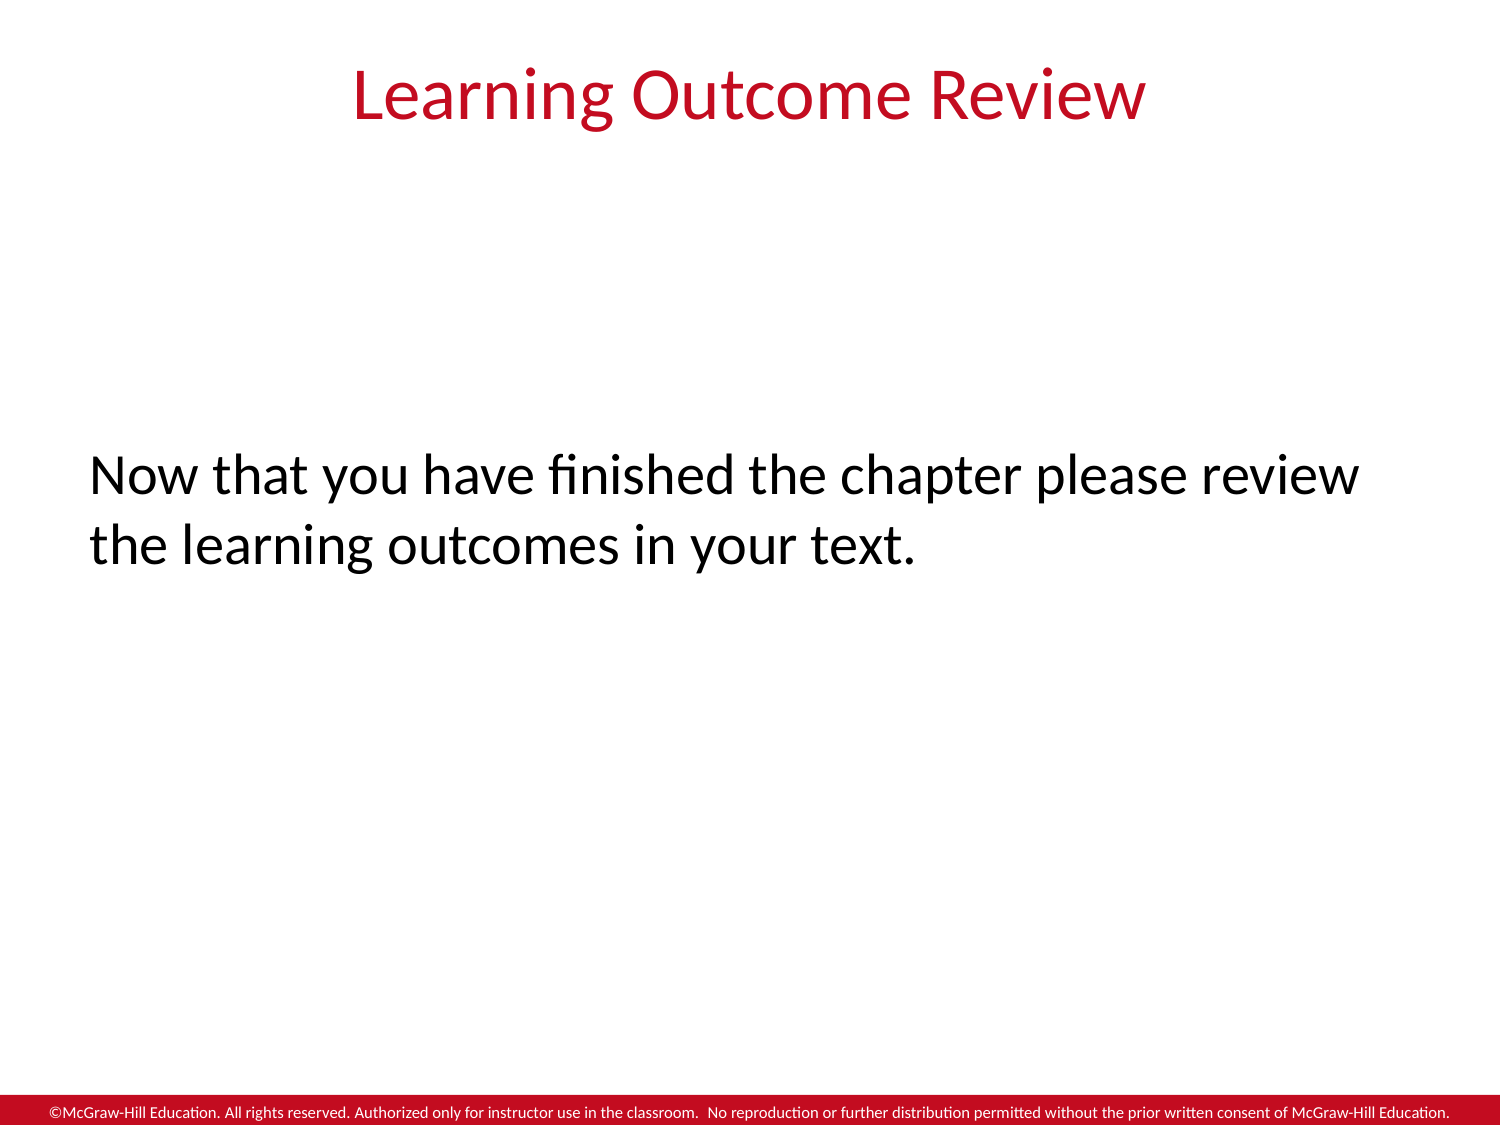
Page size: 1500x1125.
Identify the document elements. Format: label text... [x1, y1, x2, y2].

list Now that you have finished the chapter please review the learning outcomes in your text. [75, 428, 1425, 1075]
title Learning Outcome Review [0, 37, 1500, 138]
